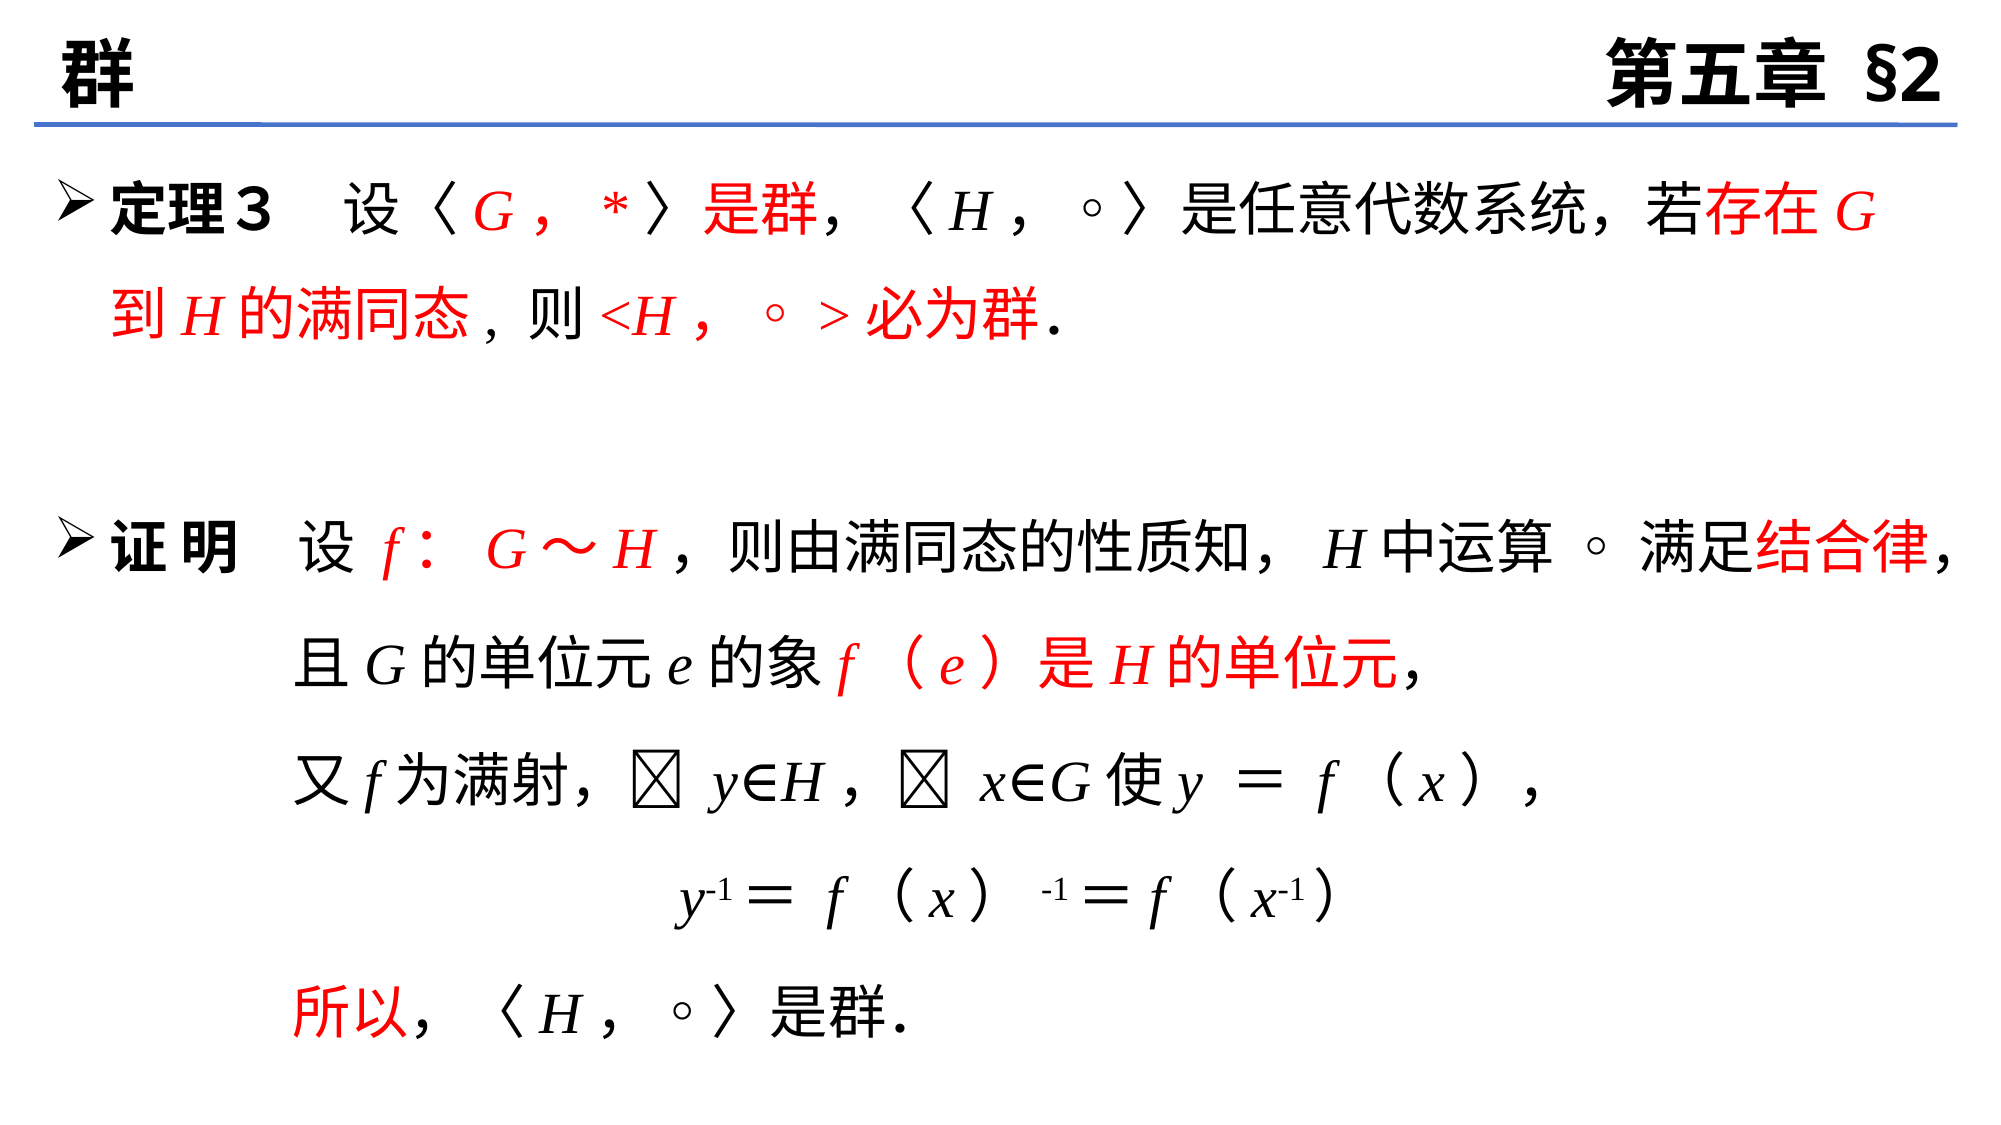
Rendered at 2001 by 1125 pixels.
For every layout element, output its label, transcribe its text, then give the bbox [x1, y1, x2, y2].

text_box 定理３ 设〈G，*〉是群，〈H，◦〉是任意代数系统，若存在G到H的满同态, 则<H，◦>必为群． 证 明 设 f：G～H，则由满同态的性质知，H中运算 ◦ 满足结合律， 且G的单位元e的象f（e）是H的单位元， 又f为满射， y∈H， x∈G使y ＝ f（x）， y-1＝ f（x）-1＝f（x-1） 所以，〈H，◦〉是群． [38, 129, 1958, 1079]
text_box 第五章 §2 [1576, 19, 1958, 124]
text_box 群 [46, 18, 662, 124]
